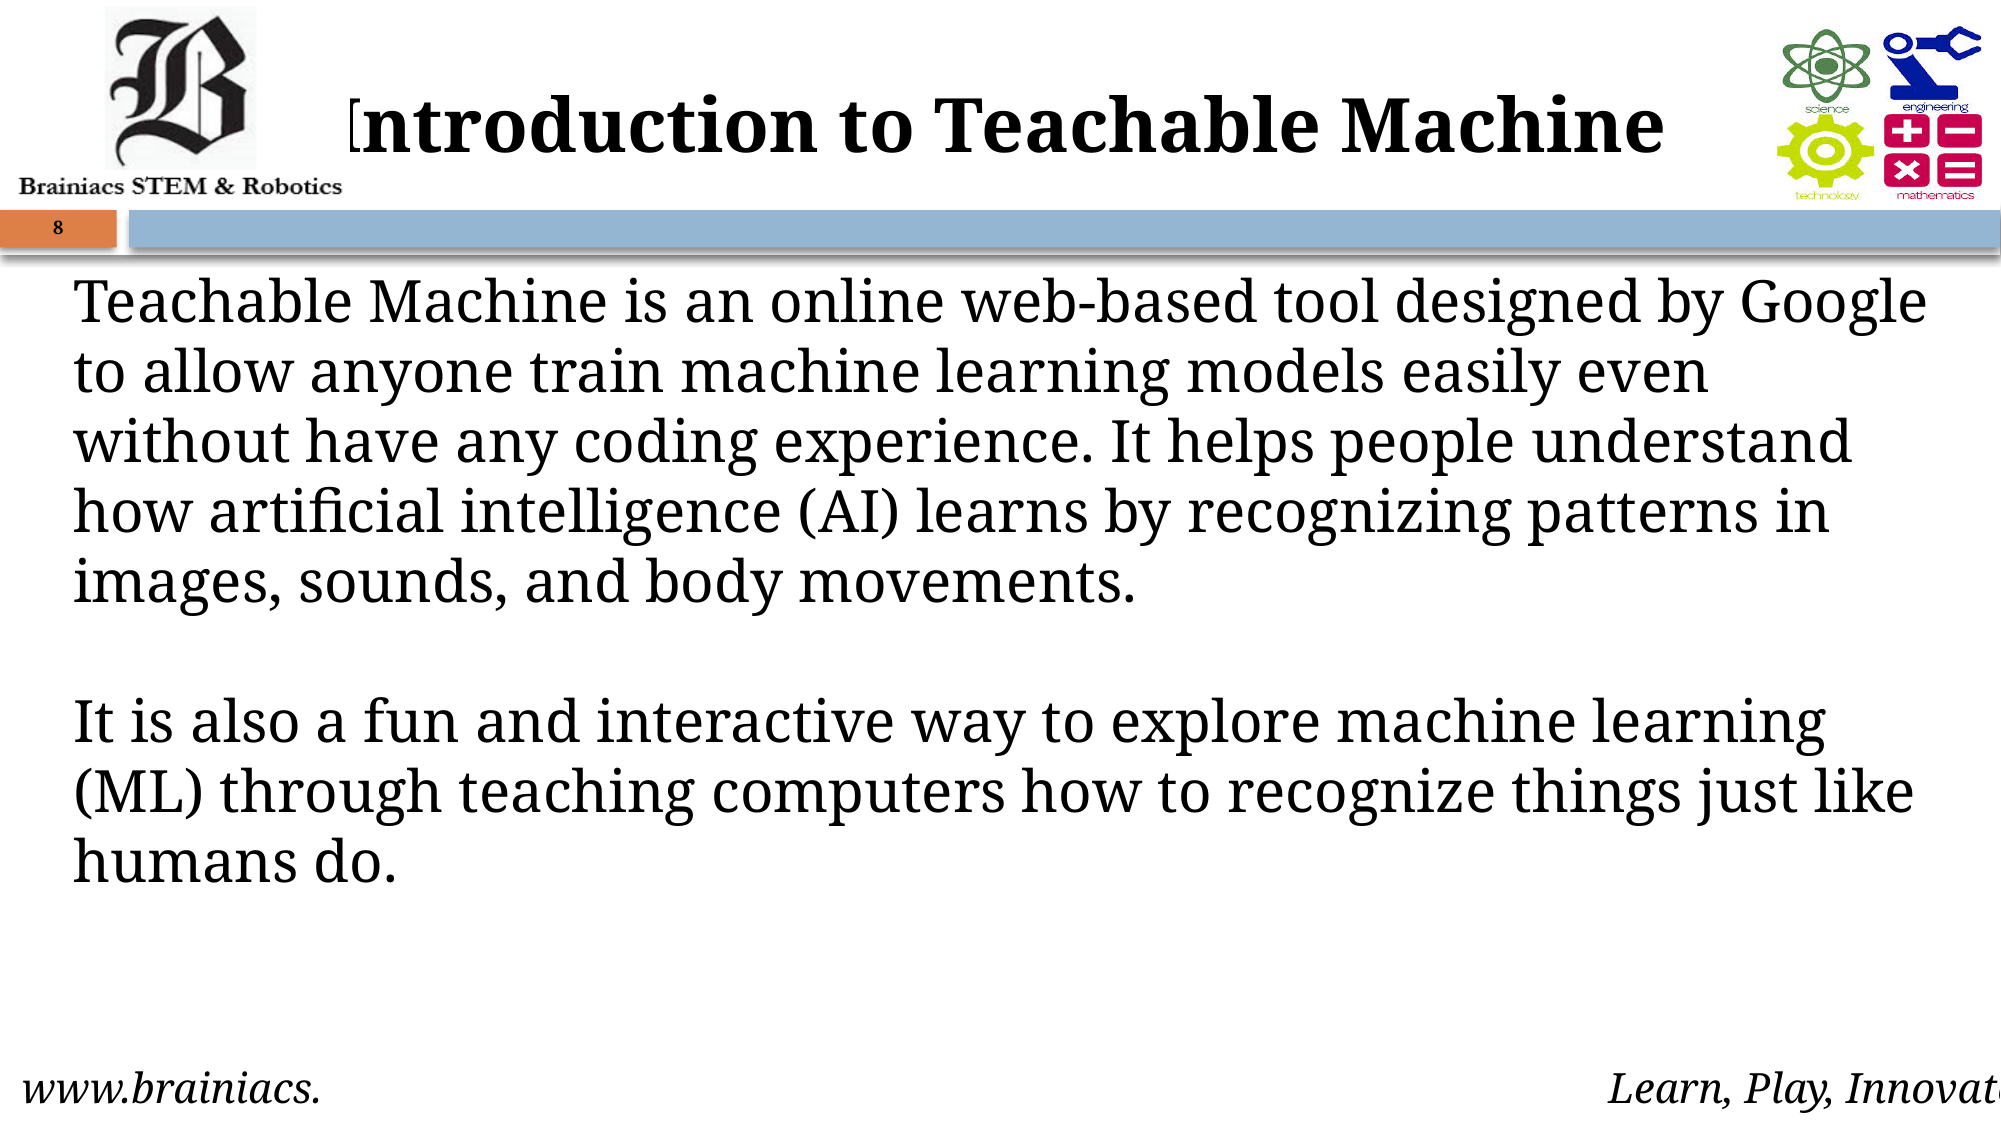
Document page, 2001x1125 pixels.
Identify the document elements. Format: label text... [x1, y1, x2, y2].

title Introduction to Teachable Machine [293, 6, 1707, 239]
picture [16, 6, 351, 201]
picture [1776, 26, 1983, 201]
text_box Teachable Machine is an online web-based tool designed by Google to allow anyone train machine learning models easily even without have any coding experience. It helps people understand how artificial intelligence (AI) learns by recognizing patterns in images, sounds, and body movements. It is also a fun and interactive way to explore machine learning (ML) through teaching computers how to recognize things just like humans do. [58, 257, 1950, 972]
text_box Learn, Play, Innovate [1593, 1054, 2000, 1119]
slide_number 8 [0, 208, 117, 249]
text_box www.brainiacs.com.ng [0, 1053, 338, 1125]
